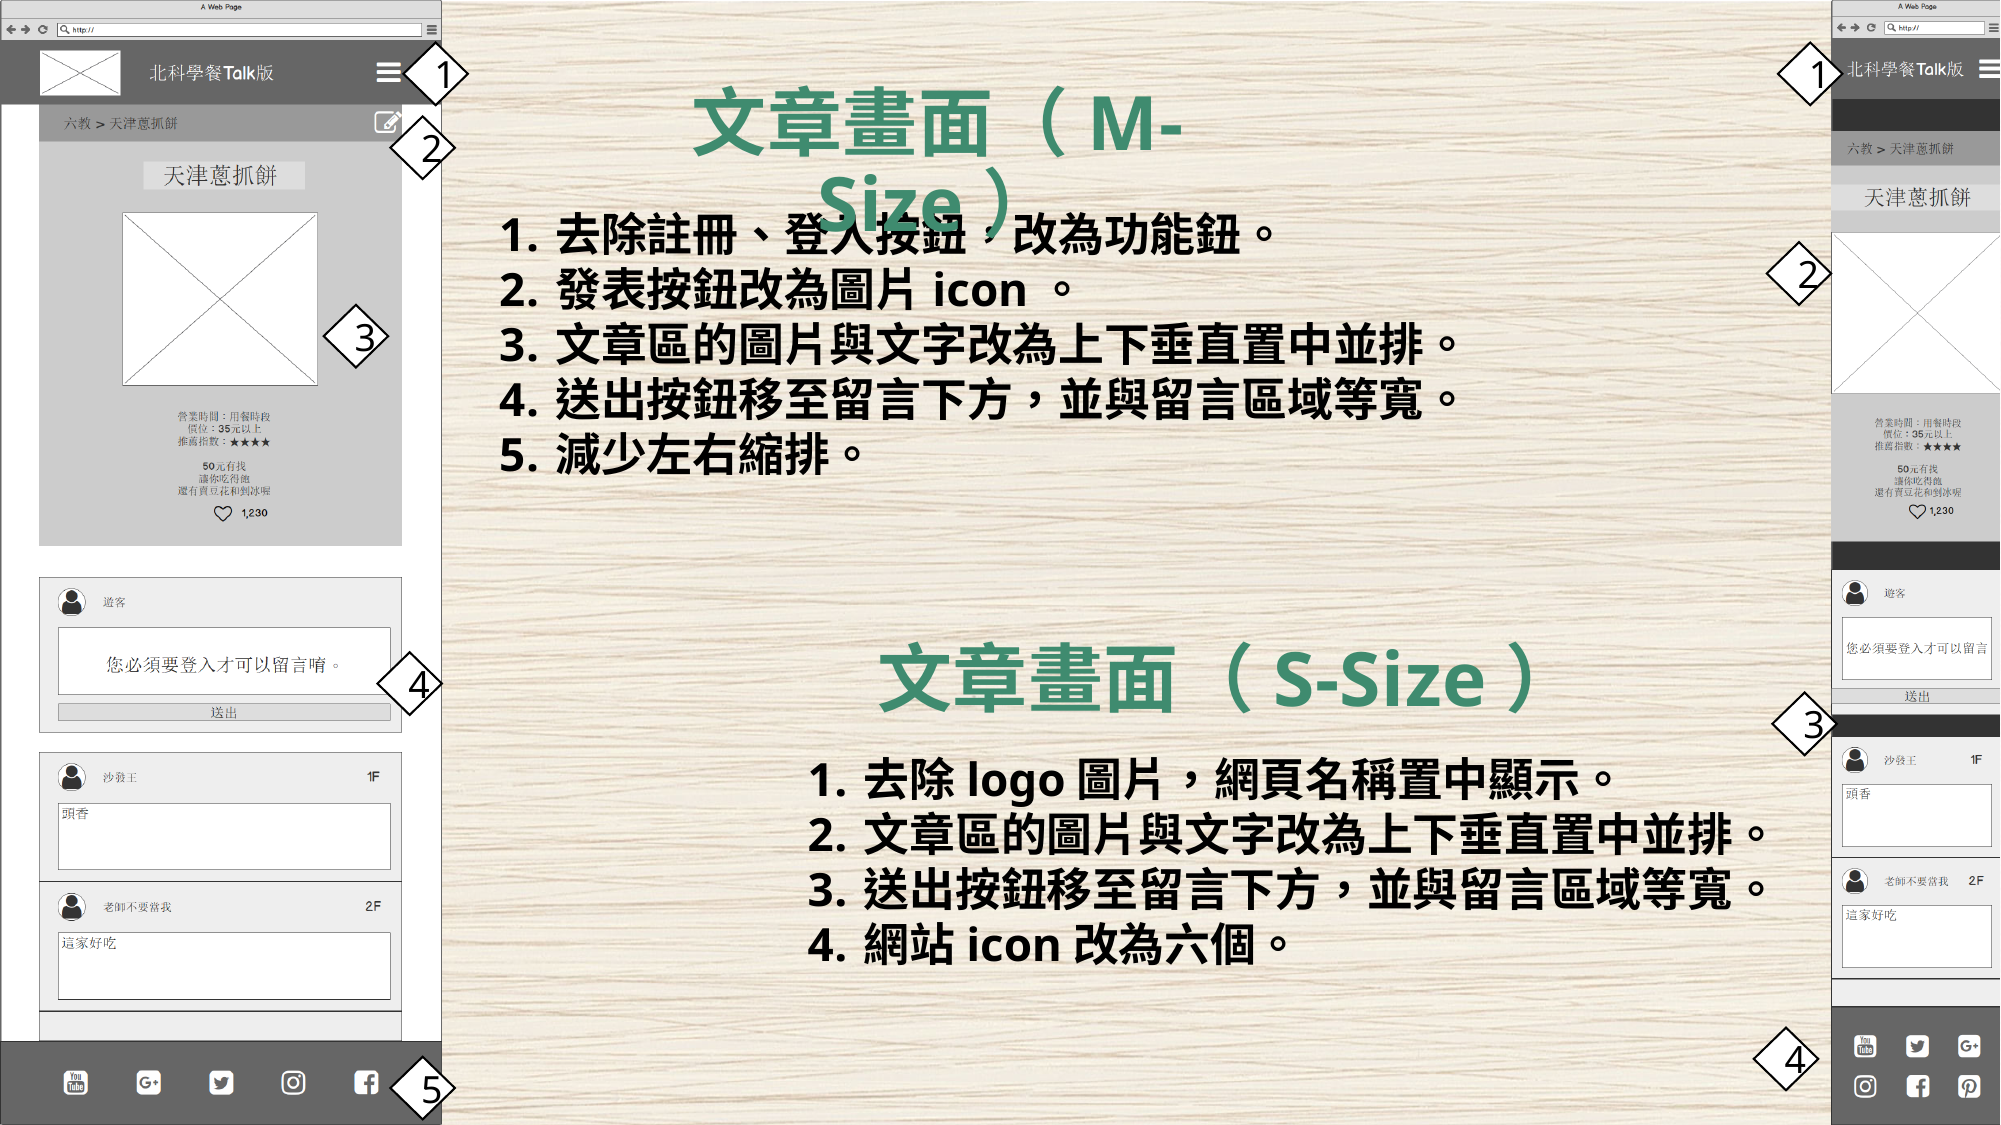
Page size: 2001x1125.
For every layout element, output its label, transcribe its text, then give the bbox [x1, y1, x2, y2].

text_box 文章畫面（M-Size） [564, 78, 1311, 256]
text_box 1 [442, 47, 470, 101]
text_box 1 [1776, 41, 1831, 107]
text_box 2 [442, 133, 457, 162]
text_box 5 [442, 1074, 457, 1103]
picture [0, 0, 2001, 1125]
text_box 文章畫面（S-Size） [856, 634, 1602, 730]
text_box 4 [1752, 1026, 1820, 1092]
text_box 3 [1770, 691, 1831, 757]
text_box 去除註冊、登入按鈕，改為功能鈕。 發表按鈕改為圖片icon。 文章區的圖片與文字改為上下垂直置中並排。 送出按鈕移至留言下方，並與留言區域等寬。 減少左右縮排。 [484, 198, 1486, 489]
text_box 2 [1765, 240, 1831, 307]
text_box 去除logo圖片，網頁名稱置中顯示。 文章區的圖片與文字改為上下垂直置中並排。 送出按鈕移至留言下方，並與留言區域等寬。 網站icon改為六個。 [792, 742, 1794, 978]
